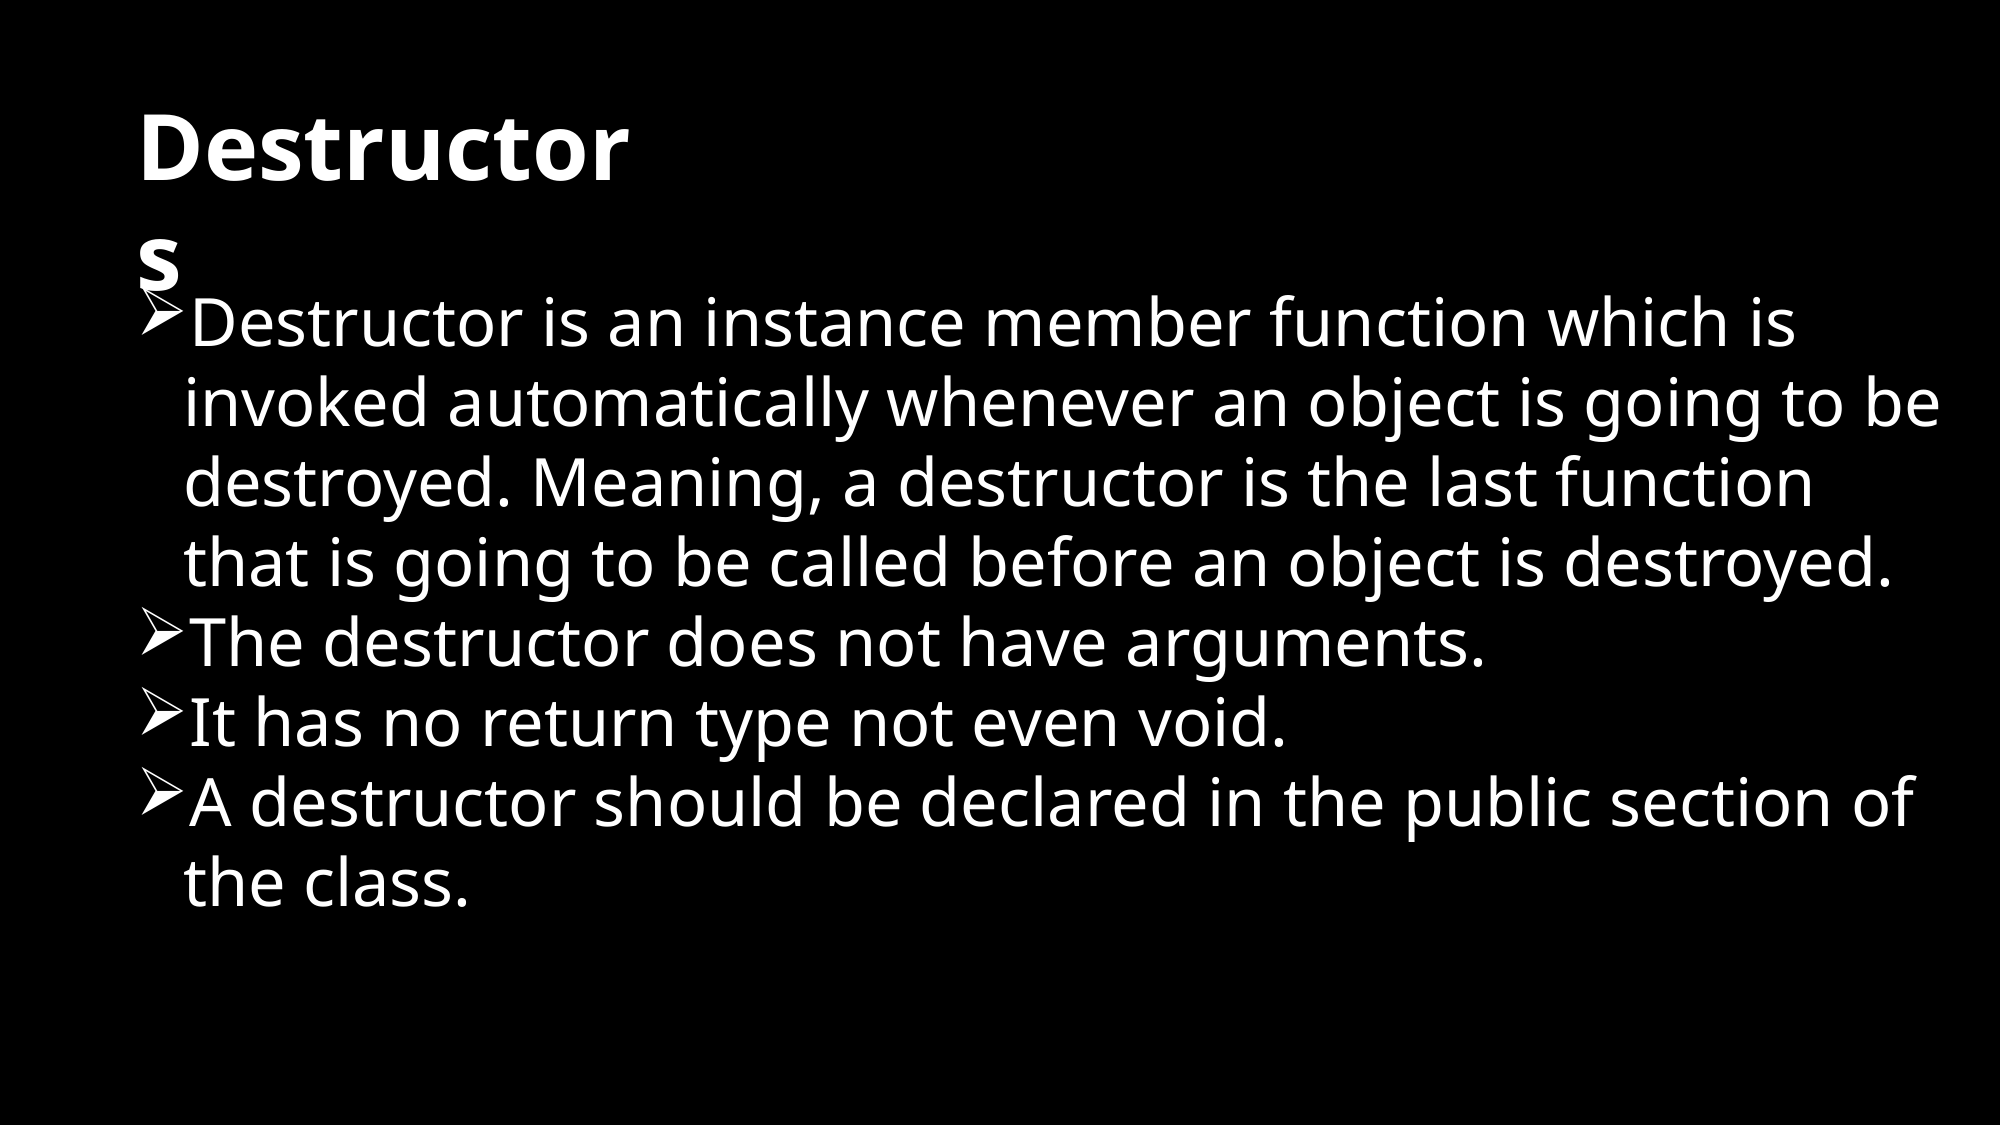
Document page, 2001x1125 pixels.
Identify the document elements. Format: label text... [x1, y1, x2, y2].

text_box Destructor is an instance member function which is invoked automatically whenever an object is going to be destroyed. Meaning, a destructor is the last function that is going to be called before an object is destroyed. The destructor does not have arguments. It has no return type not even void. A destructor should be declared in the public section of the class. [121, 272, 1965, 972]
text_box Destructors [121, 81, 679, 272]
